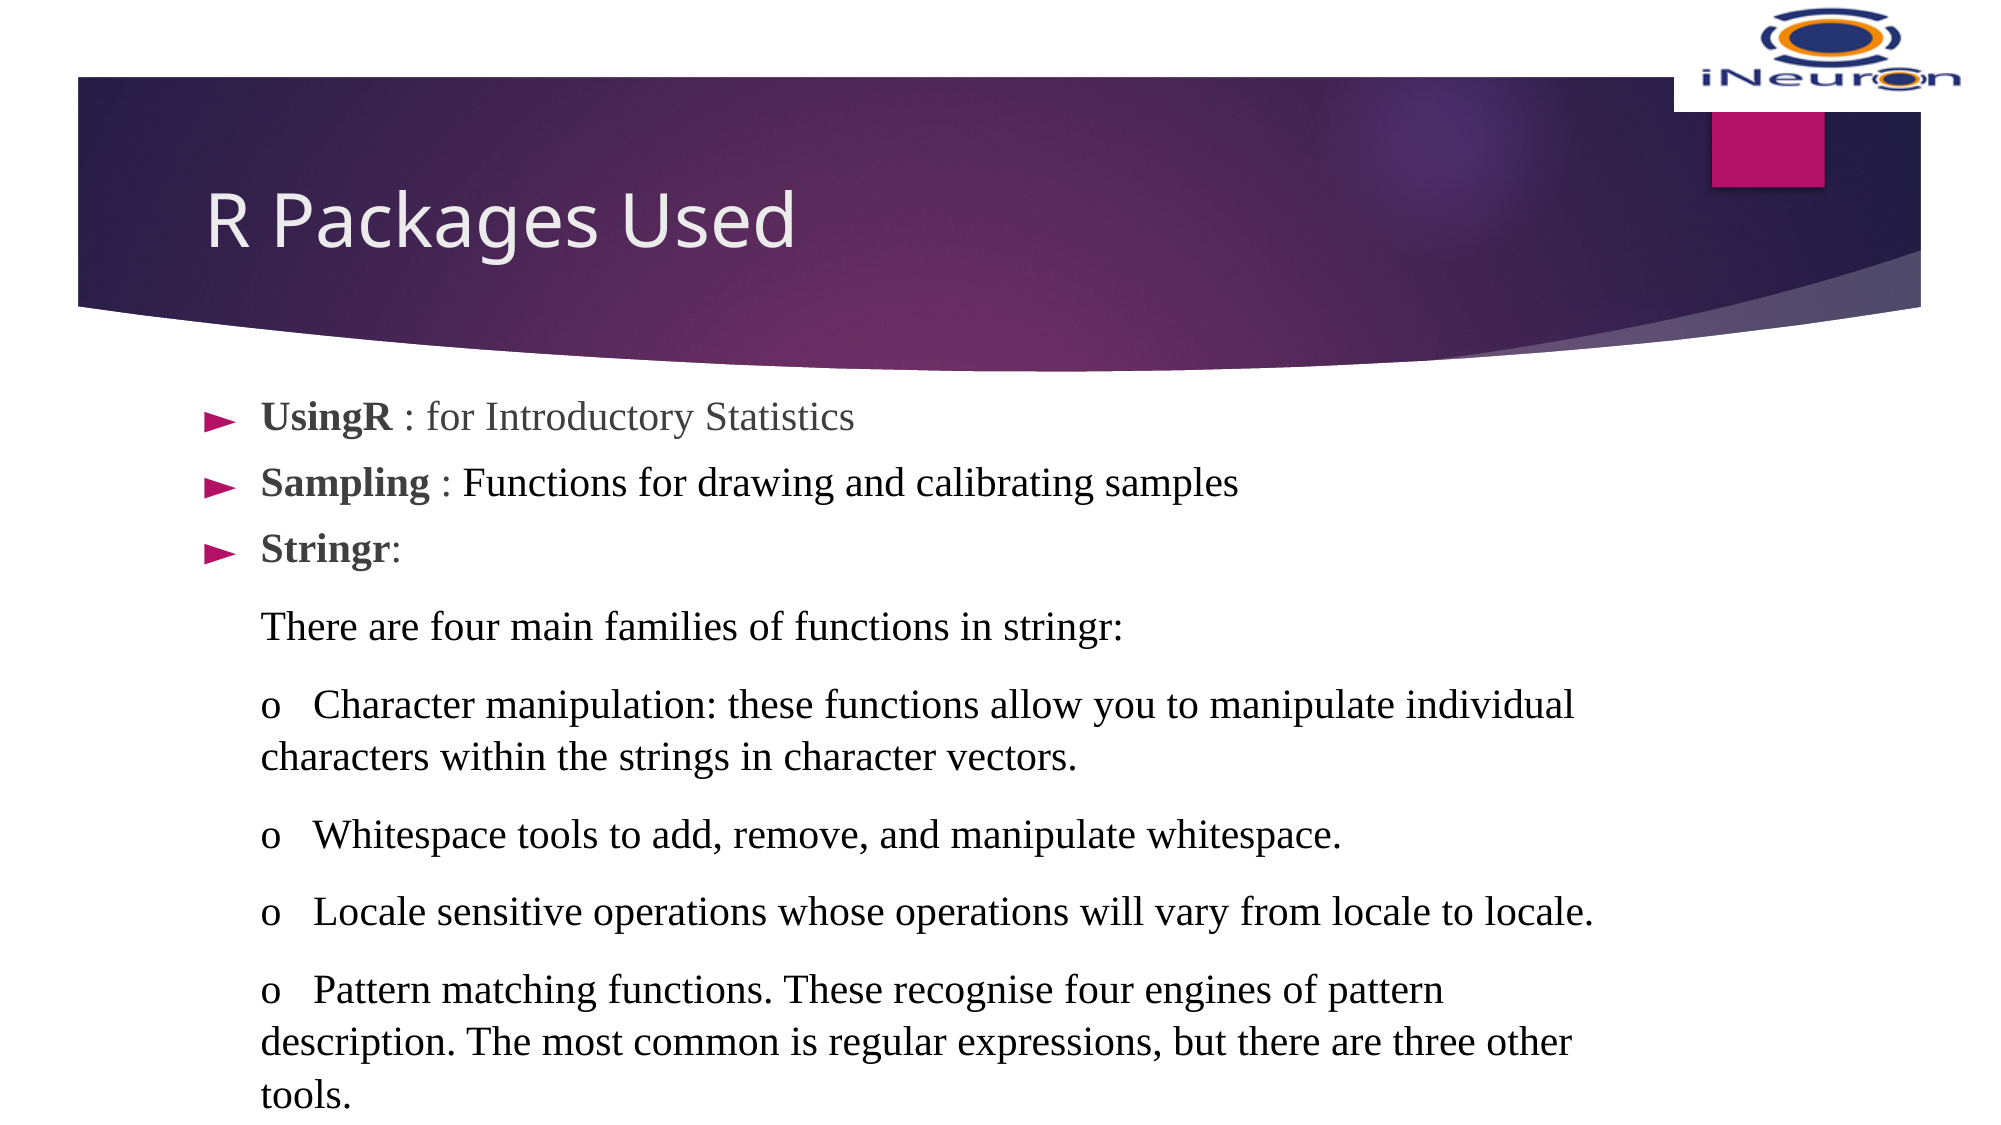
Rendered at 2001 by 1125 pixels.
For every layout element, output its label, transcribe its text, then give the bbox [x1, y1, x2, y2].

picture [79, 0, 1988, 371]
table_cell 500 [1521, 315, 1734, 354]
title R Packages Used [189, 159, 1627, 276]
list UsingR : for Introductory Statistics Sampling : Functions for drawing and calibrating samples Stringr: There are four main families of functions in stringr: o Character manipulation: these functions allow you to manipulate individual characters within the strings in character vectors. o Whitespace tools to add, remove, and manipulate whitespace. o Locale sensitive operations whose operations will vary from locale to locale. o Pattern matching functions. These recognise four engines of pattern description. The most common is regular expressions, but there are three other tools. [189, 387, 1638, 1125]
